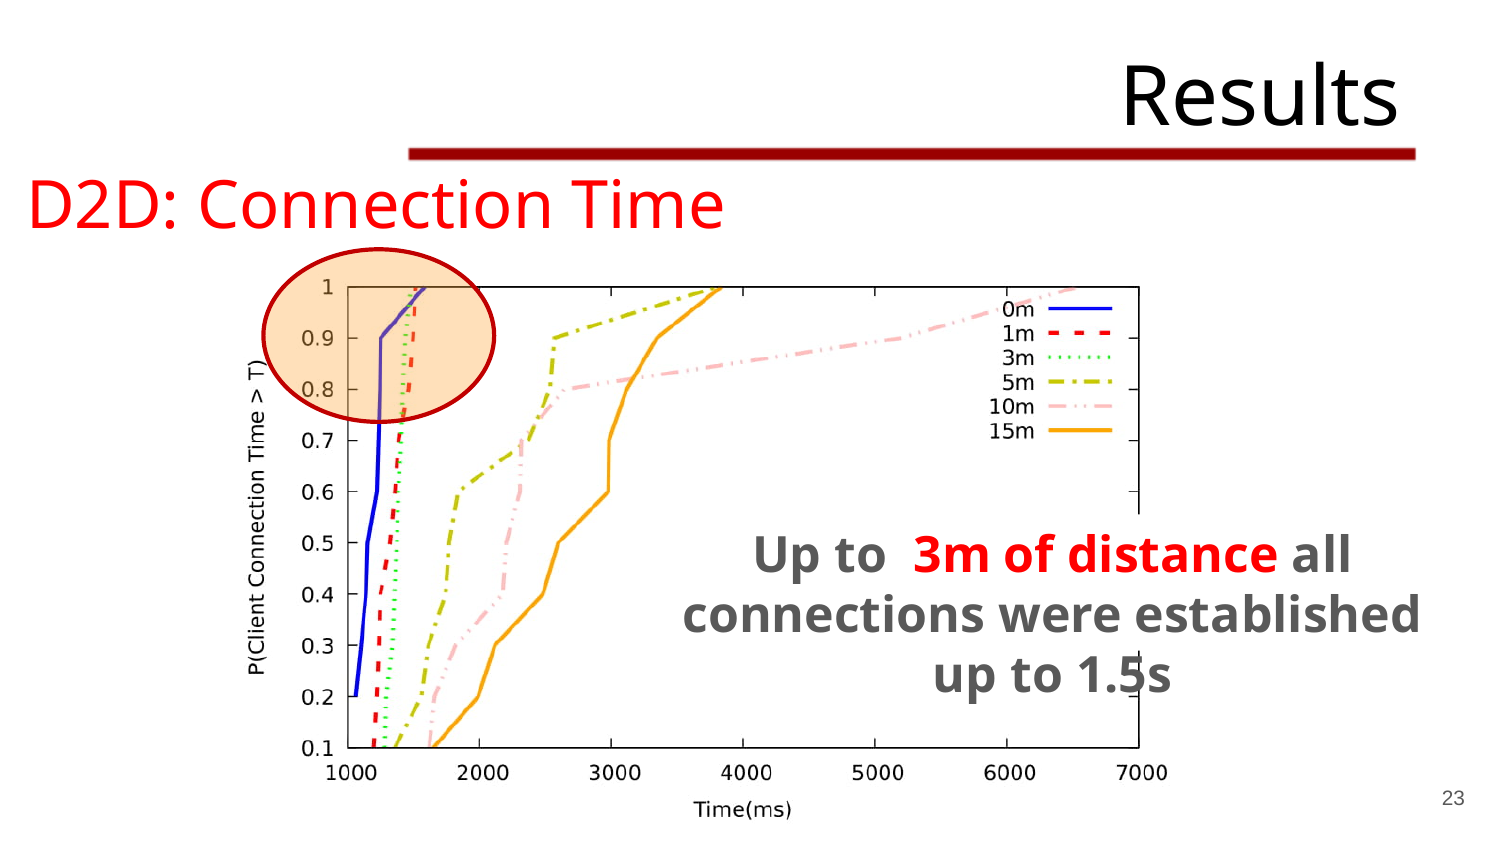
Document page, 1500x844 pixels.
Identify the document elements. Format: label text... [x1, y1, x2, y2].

text_box [330, 249, 427, 257]
slide_number ‹#› [1389, 764, 1480, 830]
text_box Up to 3m of distance all connections were established up to 1.5s [1182, 514, 1450, 651]
subtitle Results [76, 27, 1417, 154]
picture [401, 144, 1417, 168]
text_box D2D: Connection Time [11, 154, 925, 251]
picture [235, 258, 1178, 824]
